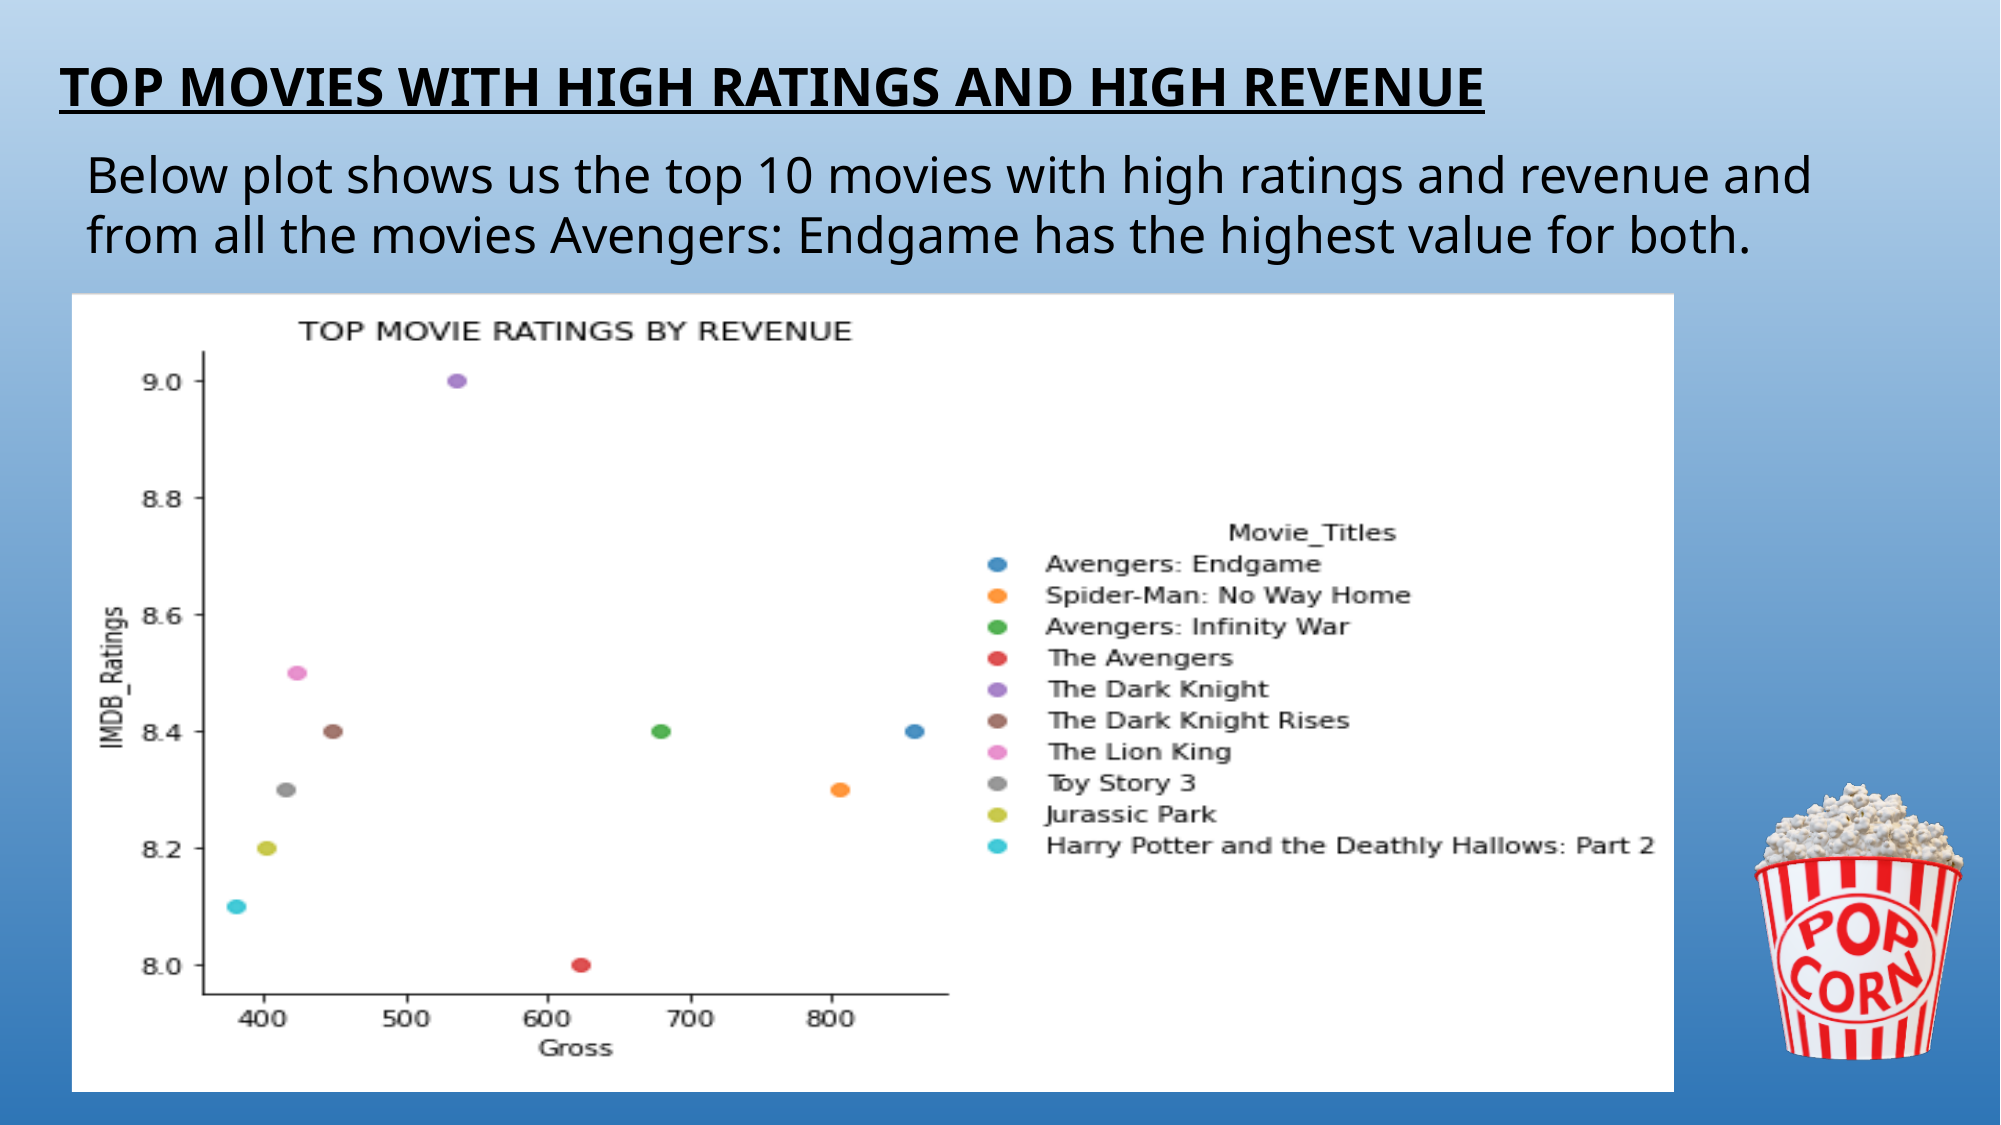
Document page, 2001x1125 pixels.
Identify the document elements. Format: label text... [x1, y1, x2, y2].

title TOP MOVIES WITH HIGH RATINGS AND HIGH REVENUE [44, 33, 1509, 145]
picture [1749, 739, 1968, 1092]
text_box Below plot shows us the top 10 movies with high ratings and revenue and from all the movies Avengers: Endgame has the highest value for both. [71, 136, 1835, 272]
picture [71, 293, 1674, 1092]
